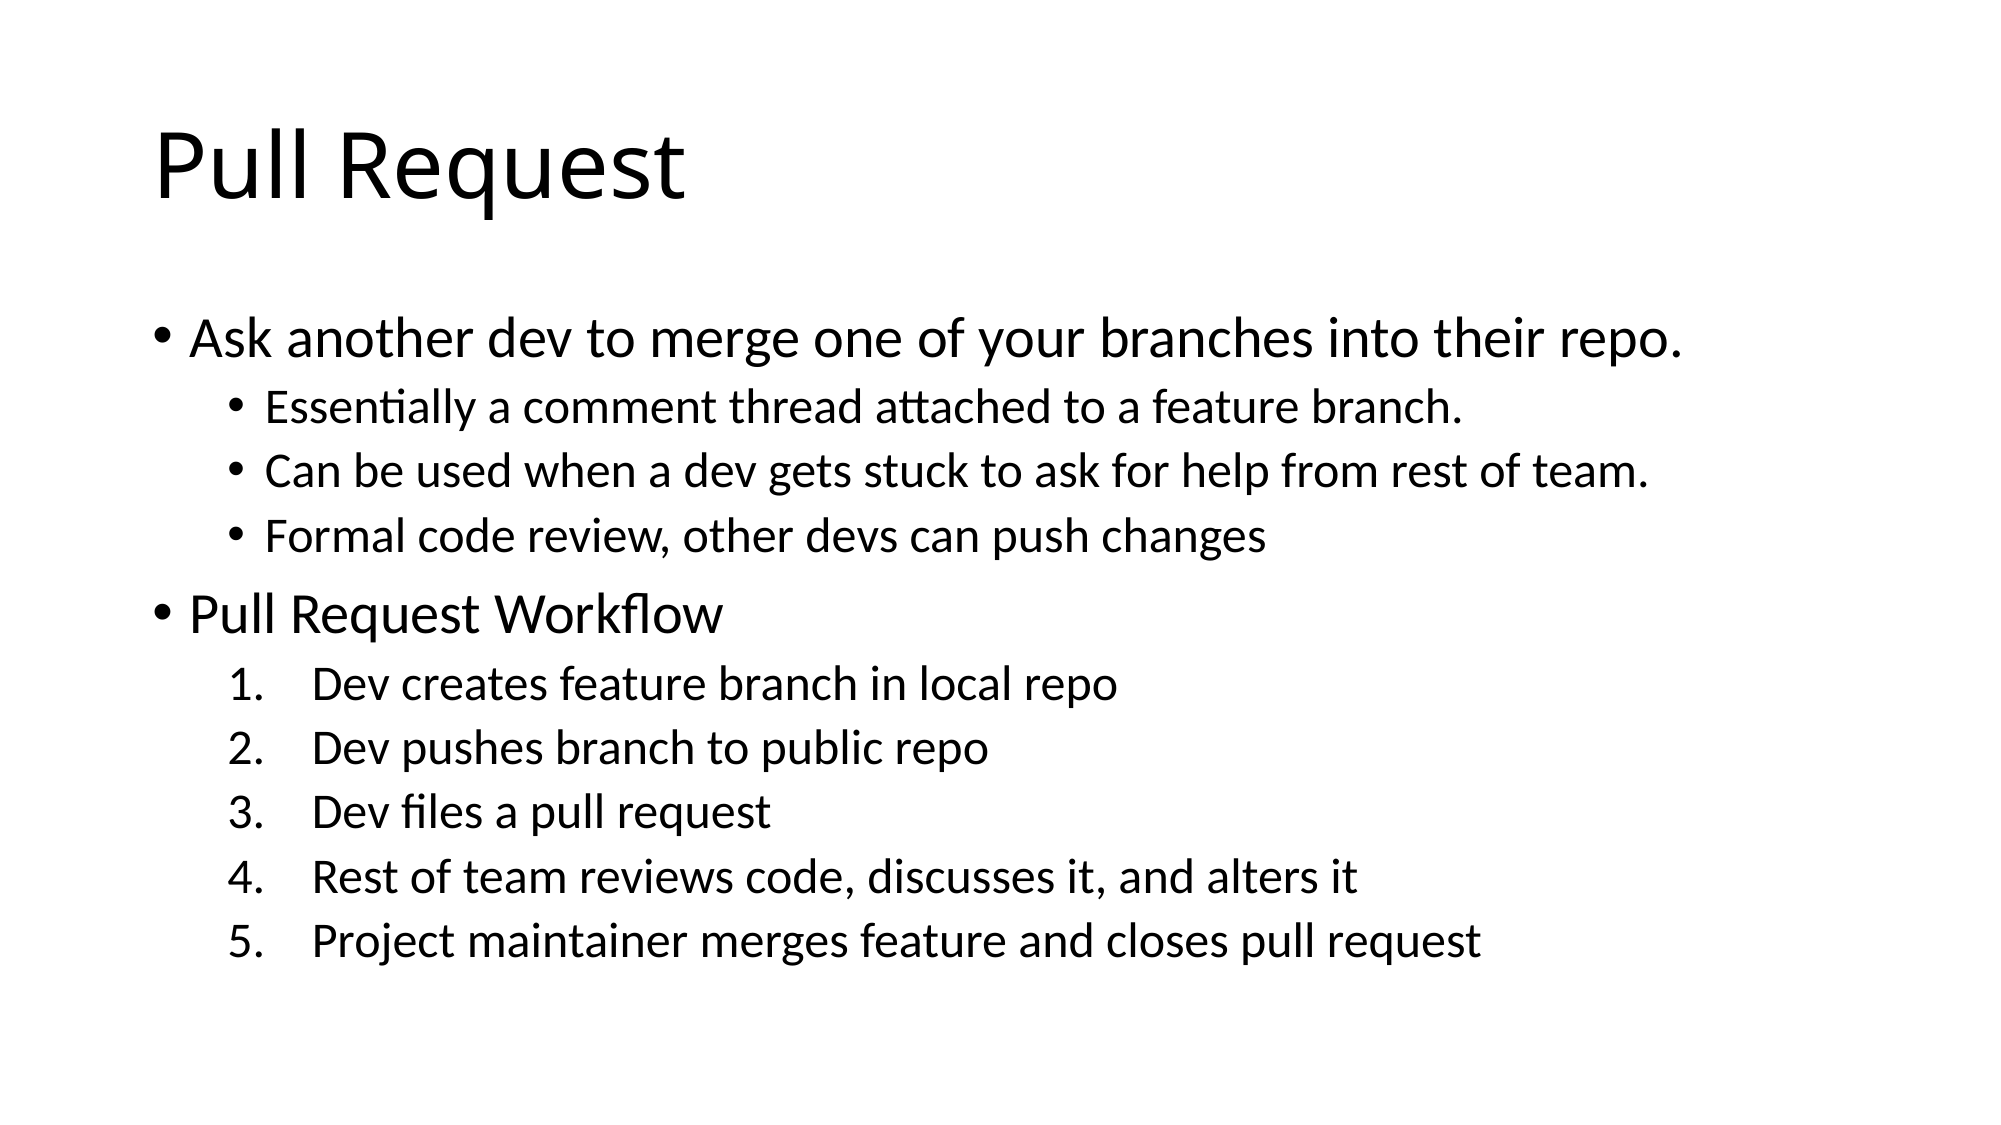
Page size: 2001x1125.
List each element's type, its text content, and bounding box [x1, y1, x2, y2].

list Ask another dev to merge one of your branches into their repo. Essentially a comment thread attached to a feature branch. Can be used when a dev gets stuck to ask for help from rest of team. Formal code review, other devs can push changes Pull Request Workflow Dev creates feature branch in local repo Dev pushes branch to public repo Dev files a pull request Rest of team reviews code, discusses it, and alters it Project maintainer merges feature and closes pull request [137, 299, 1863, 1014]
title Pull Request [137, 59, 1863, 278]
